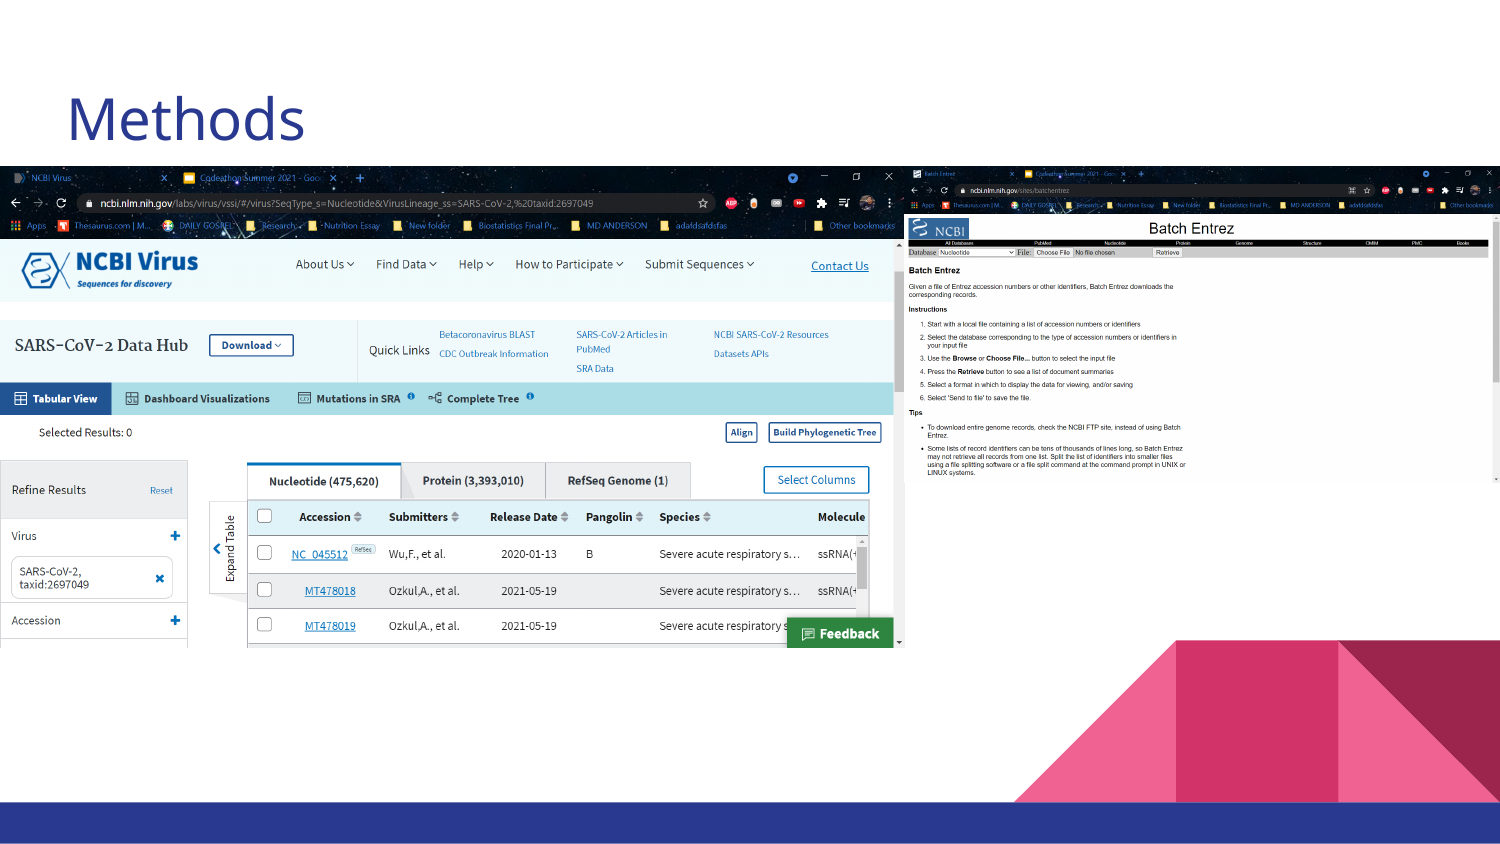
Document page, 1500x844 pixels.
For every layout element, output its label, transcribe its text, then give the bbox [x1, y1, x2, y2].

title Methods [51, 67, 1449, 165]
picture [0, 166, 1500, 648]
